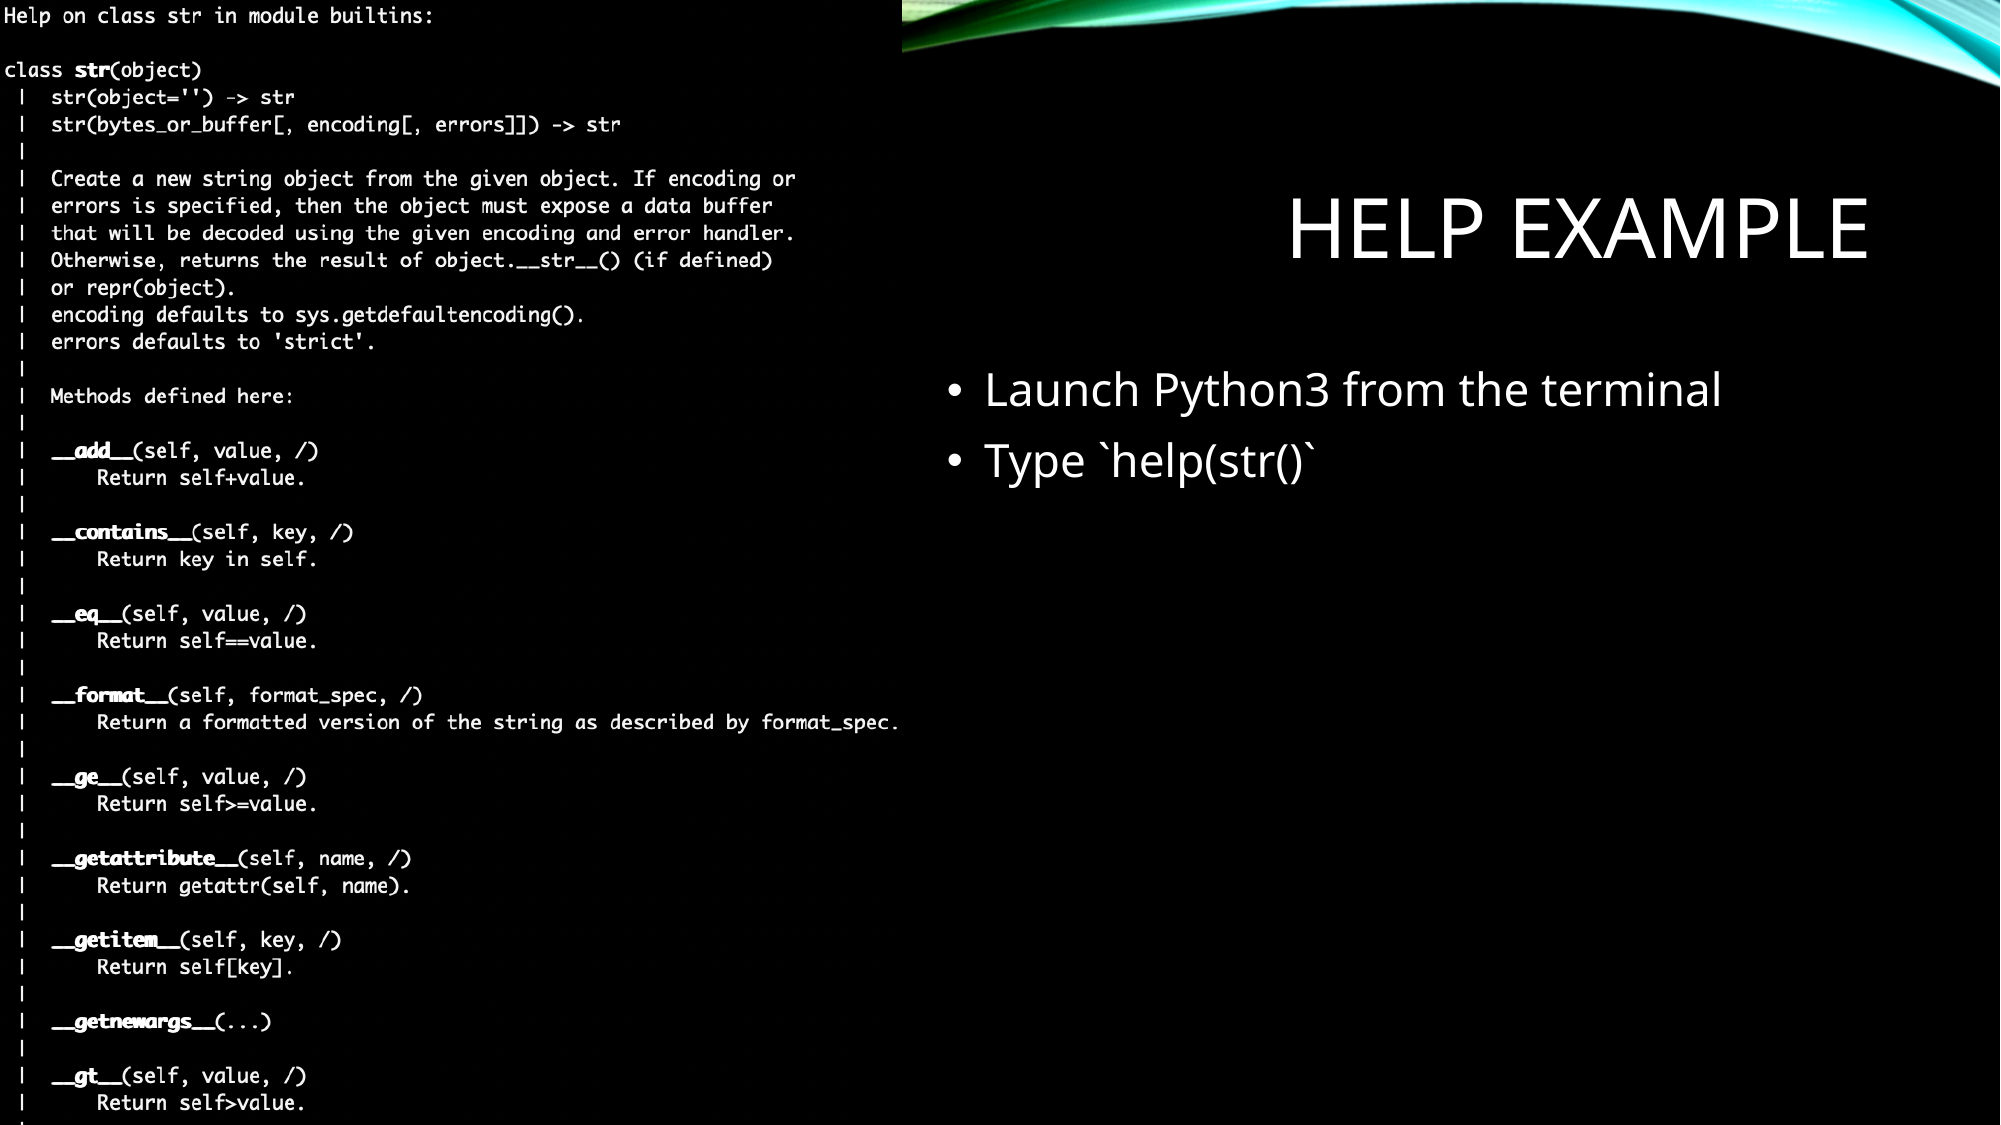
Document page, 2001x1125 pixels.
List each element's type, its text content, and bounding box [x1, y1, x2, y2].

text_box Launch Python3 from the terminal Type `help(str()` [931, 359, 1888, 1020]
picture [0, 0, 2000, 1125]
text_box help example [906, 125, 1888, 338]
